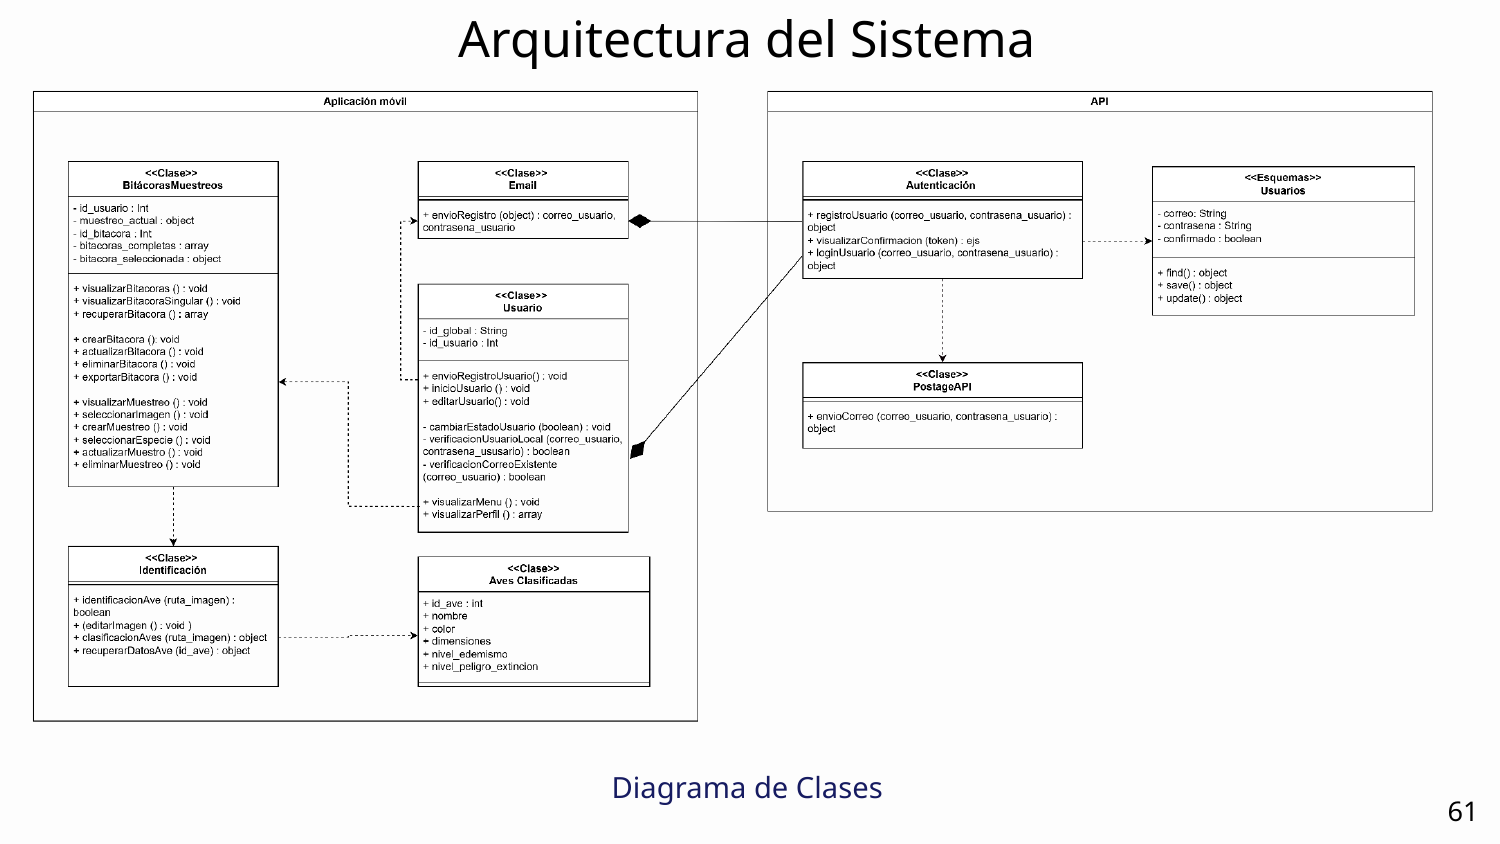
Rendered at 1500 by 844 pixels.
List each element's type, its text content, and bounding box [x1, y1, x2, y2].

slide_number 61 [1403, 779, 1494, 844]
picture [24, 82, 1441, 730]
text_box Diagrama de Clases [501, 754, 994, 820]
title Arquitectura del Sistema [71, 17, 1424, 58]
